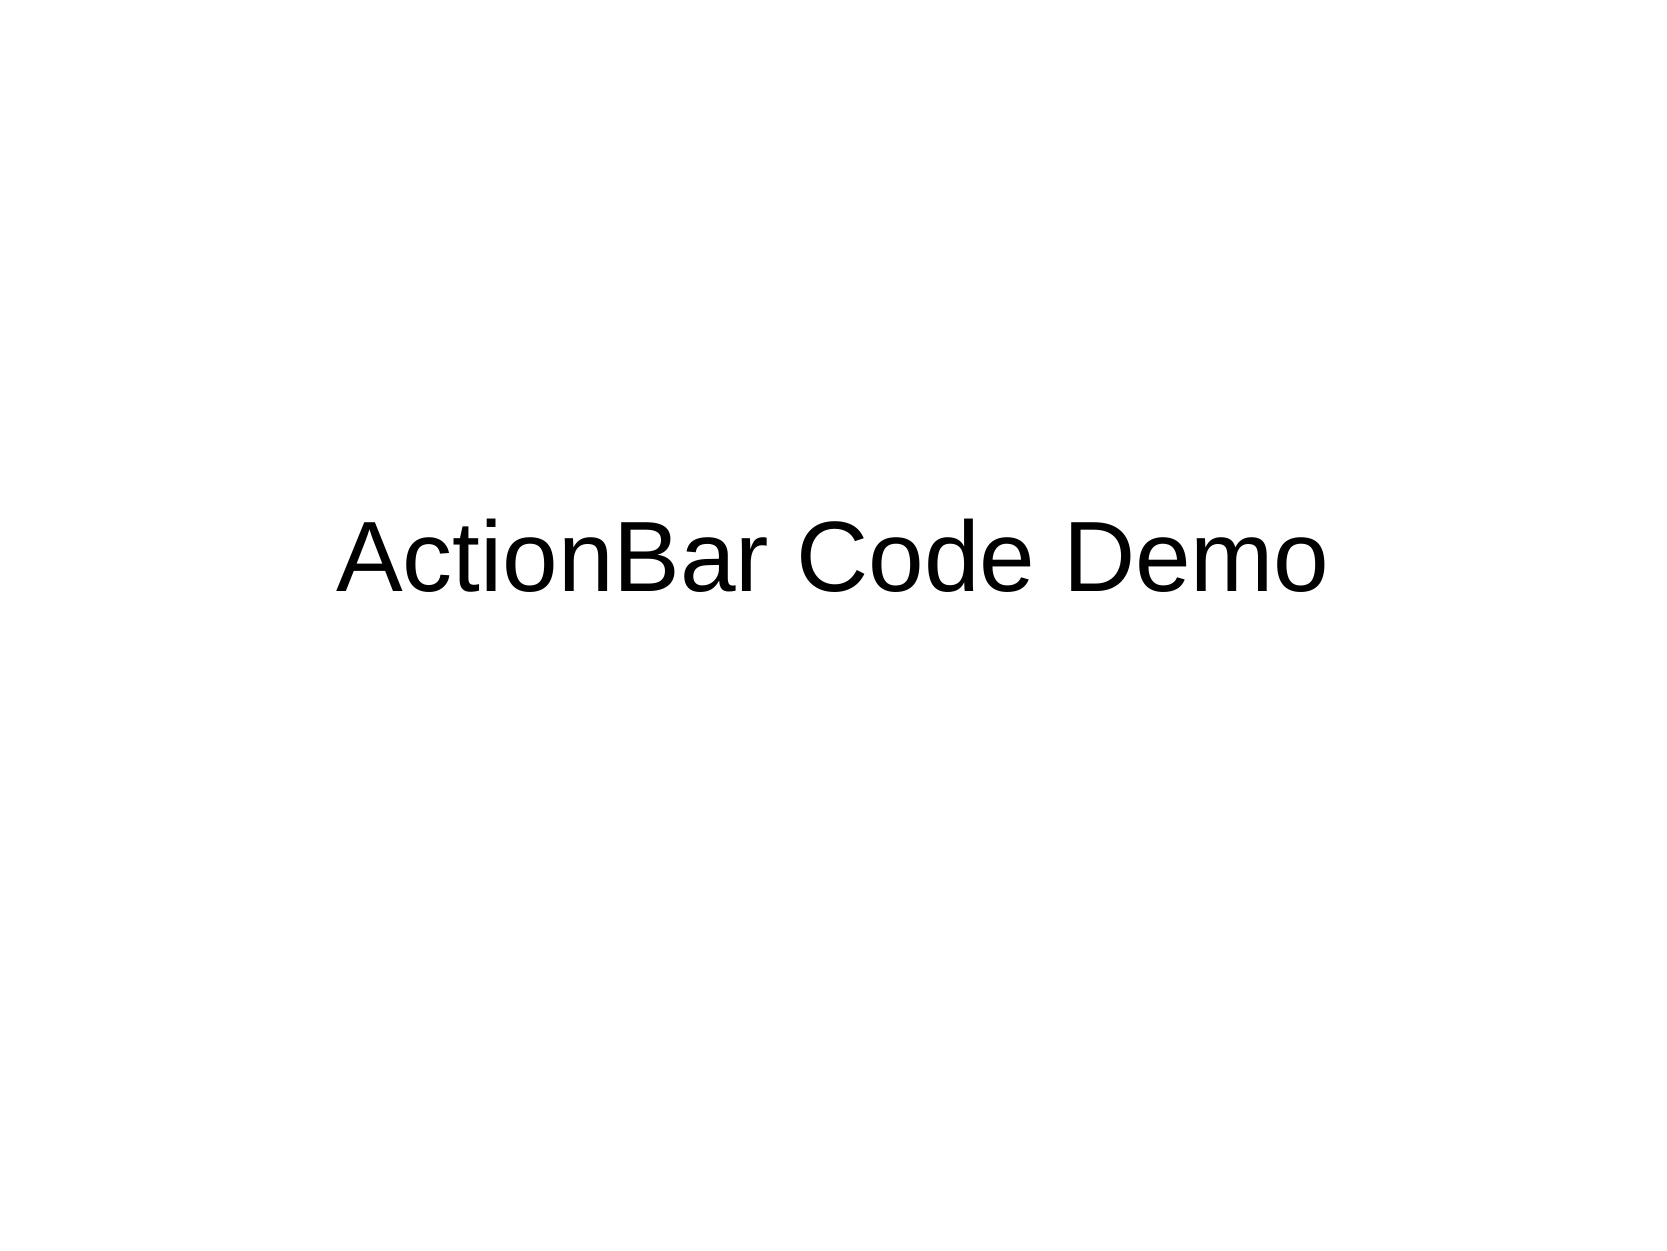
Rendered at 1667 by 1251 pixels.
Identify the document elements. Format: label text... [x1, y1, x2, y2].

title ActionBar Code Demo [140, 499, 1527, 701]
